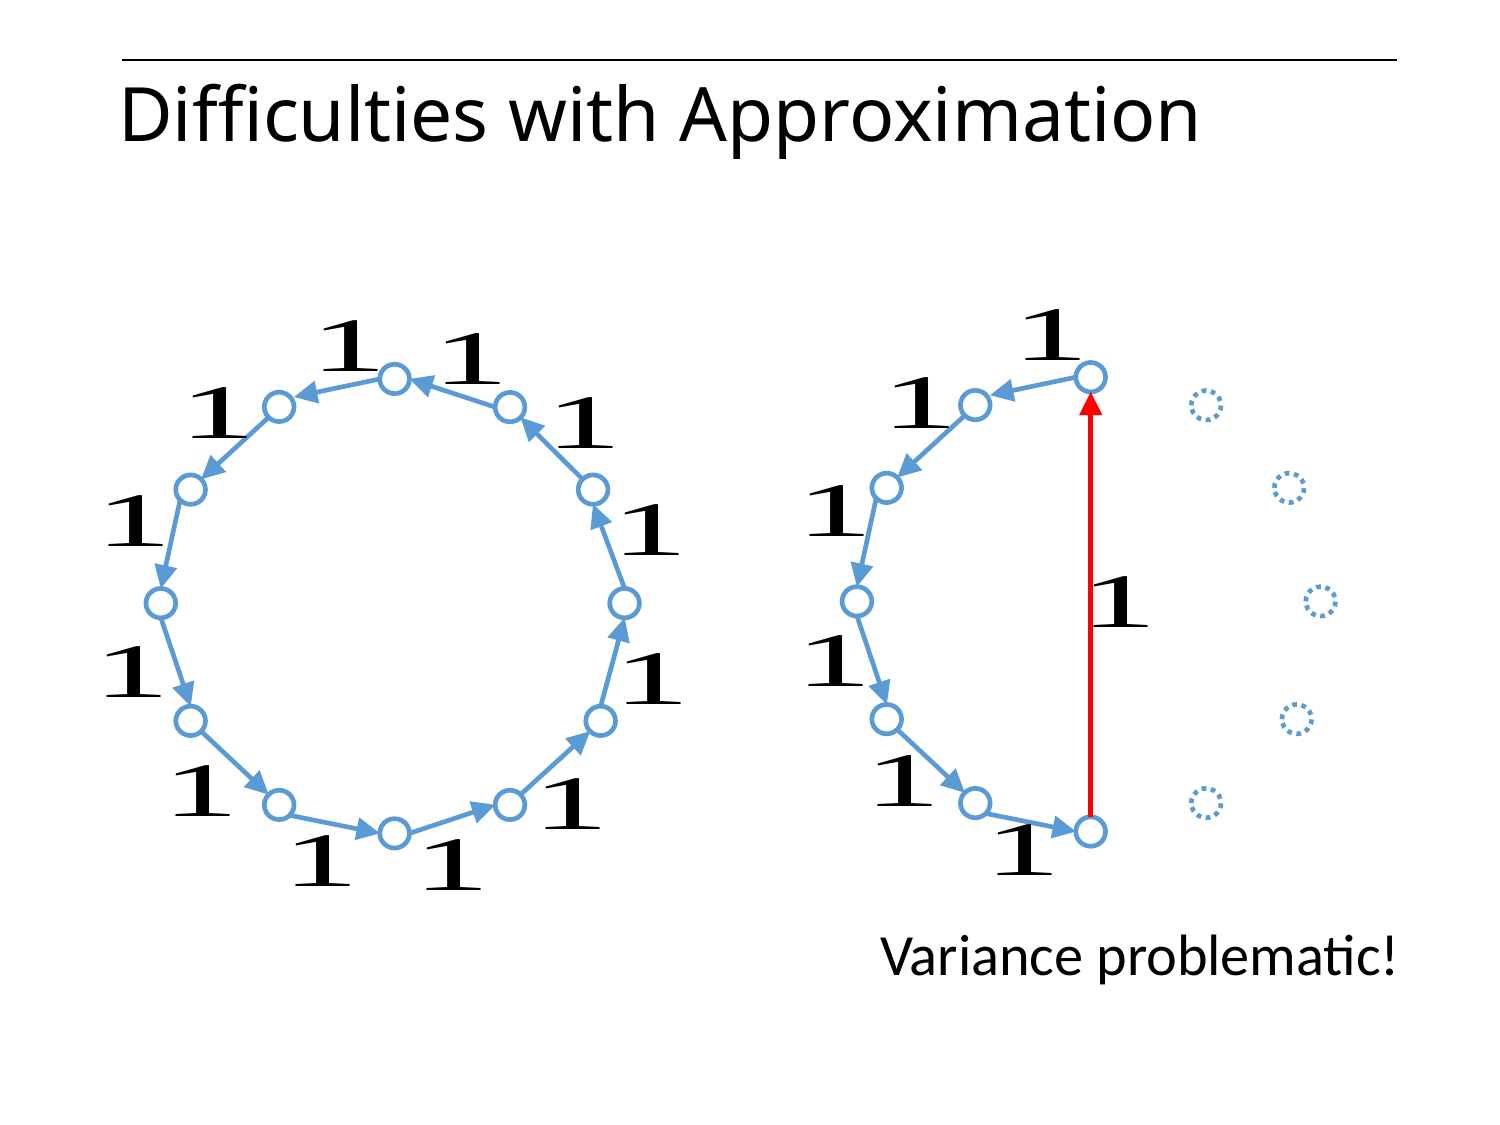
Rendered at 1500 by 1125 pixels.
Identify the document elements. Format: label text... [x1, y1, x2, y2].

text_box [378, 817, 411, 850]
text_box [201, 417, 269, 480]
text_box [520, 417, 583, 480]
text_box [263, 391, 296, 423]
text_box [201, 731, 269, 795]
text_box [856, 498, 877, 587]
text_box [577, 473, 610, 506]
text_box [608, 587, 641, 619]
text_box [897, 415, 965, 478]
text_box [174, 473, 207, 506]
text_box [985, 813, 1076, 832]
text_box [409, 378, 496, 408]
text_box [600, 617, 625, 707]
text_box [409, 804, 496, 834]
text_box [263, 789, 296, 821]
text_box [1273, 472, 1306, 504]
text_box [959, 389, 992, 421]
text_box [379, 363, 411, 395]
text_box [856, 616, 887, 705]
text_box [1074, 816, 1107, 848]
text_box [584, 705, 617, 737]
text_box [870, 472, 903, 504]
text_box [144, 587, 177, 619]
text_box [1190, 787, 1223, 819]
text_box [1304, 585, 1337, 618]
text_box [897, 729, 965, 793]
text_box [160, 617, 191, 707]
text_box [494, 789, 526, 821]
text_box [870, 703, 903, 735]
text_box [990, 377, 1076, 396]
text_box [494, 391, 526, 423]
text_box [959, 787, 992, 819]
text_box Variance problematic! [865, 909, 1429, 995]
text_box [294, 378, 380, 397]
text_box [841, 585, 873, 617]
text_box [593, 504, 625, 589]
text_box [1075, 361, 1107, 393]
text_box [1280, 703, 1313, 735]
title Difficulties with Approximation [103, 8, 1397, 215]
list [103, 215, 1397, 1103]
text_box [1190, 389, 1223, 421]
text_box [289, 815, 380, 834]
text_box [520, 731, 591, 795]
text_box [160, 500, 181, 589]
text_box [174, 705, 207, 737]
